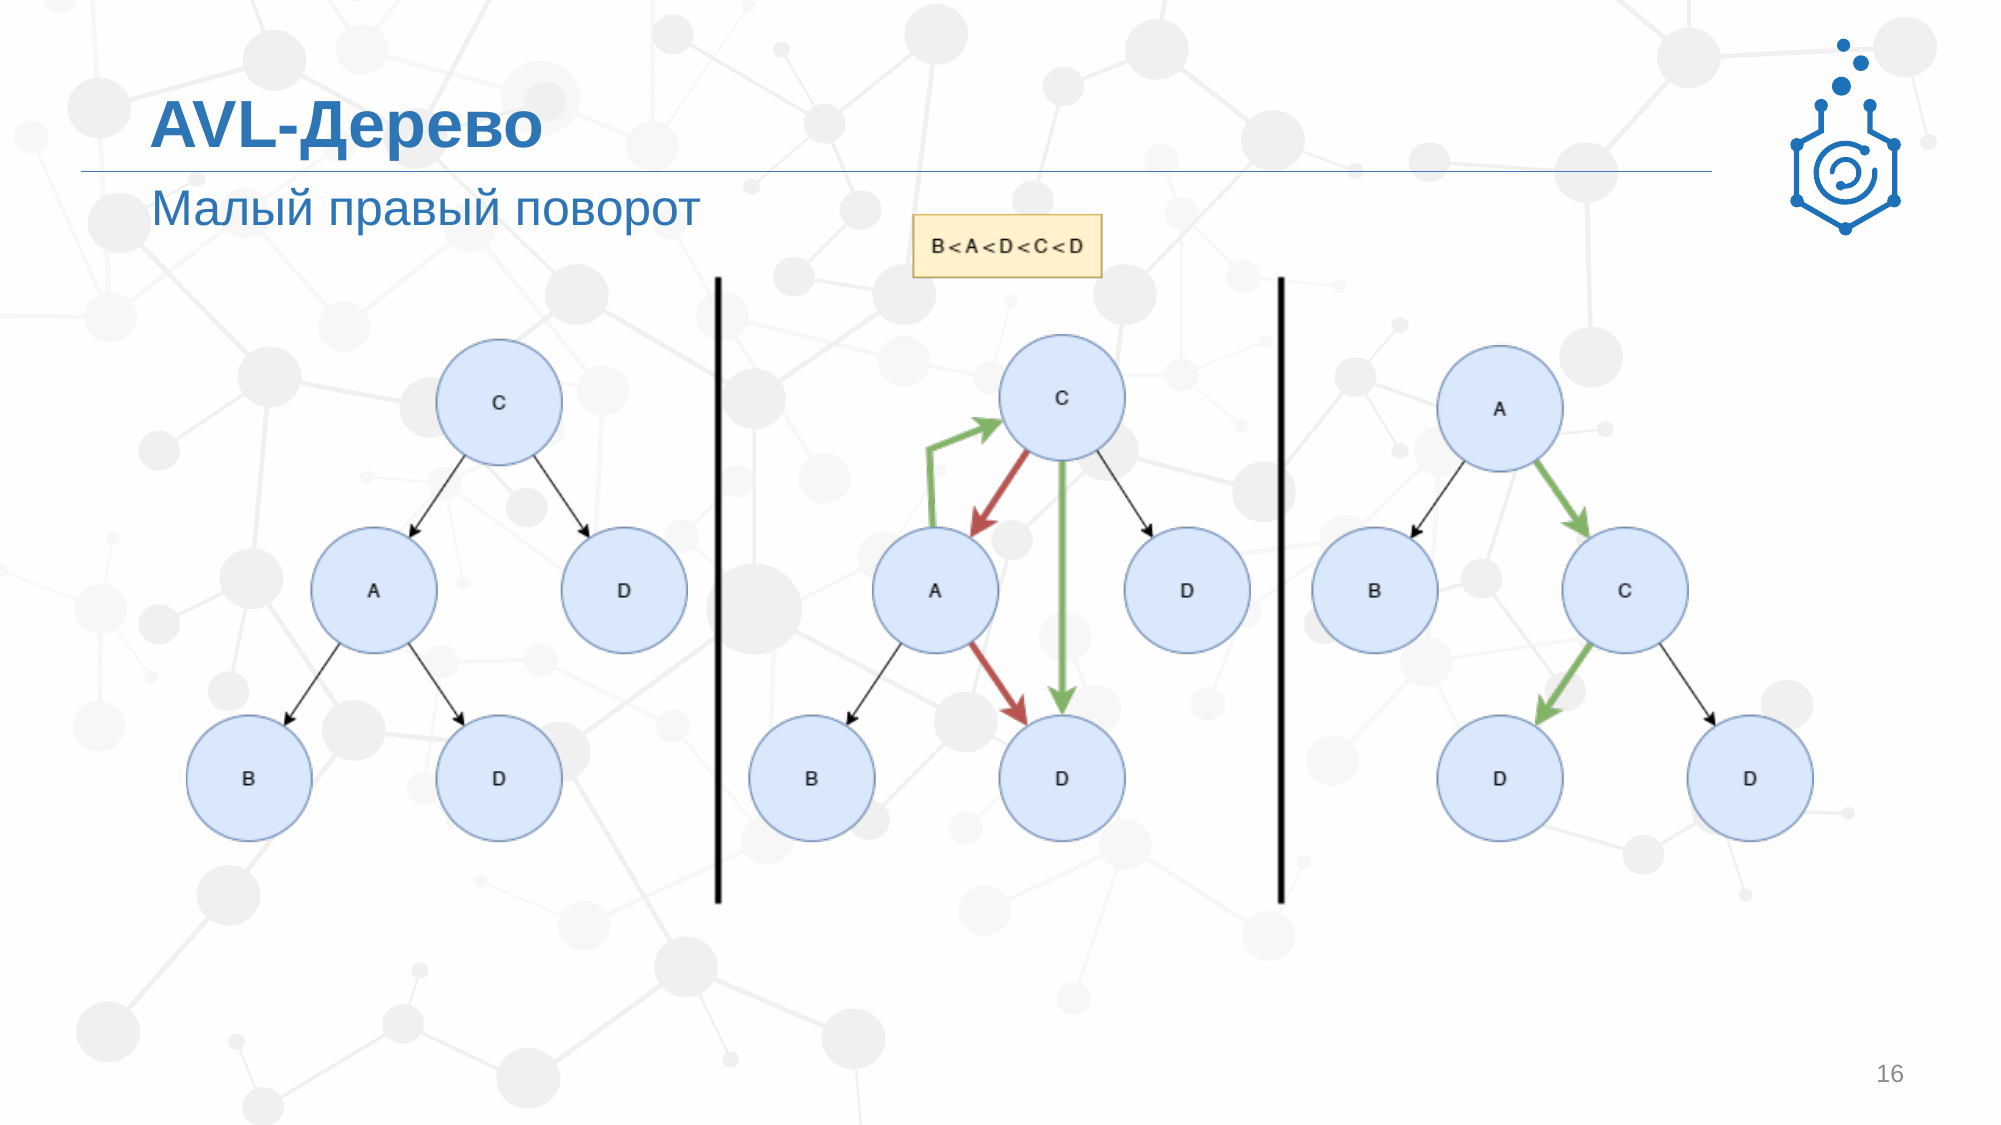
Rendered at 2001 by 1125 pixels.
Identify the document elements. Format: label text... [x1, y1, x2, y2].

text_box Малый правый поворот [136, 179, 1404, 244]
slide_number 16 [1724, 1042, 1920, 1103]
text_box AVL-Дерево [134, 78, 1402, 162]
picture [0, 0, 2001, 1125]
